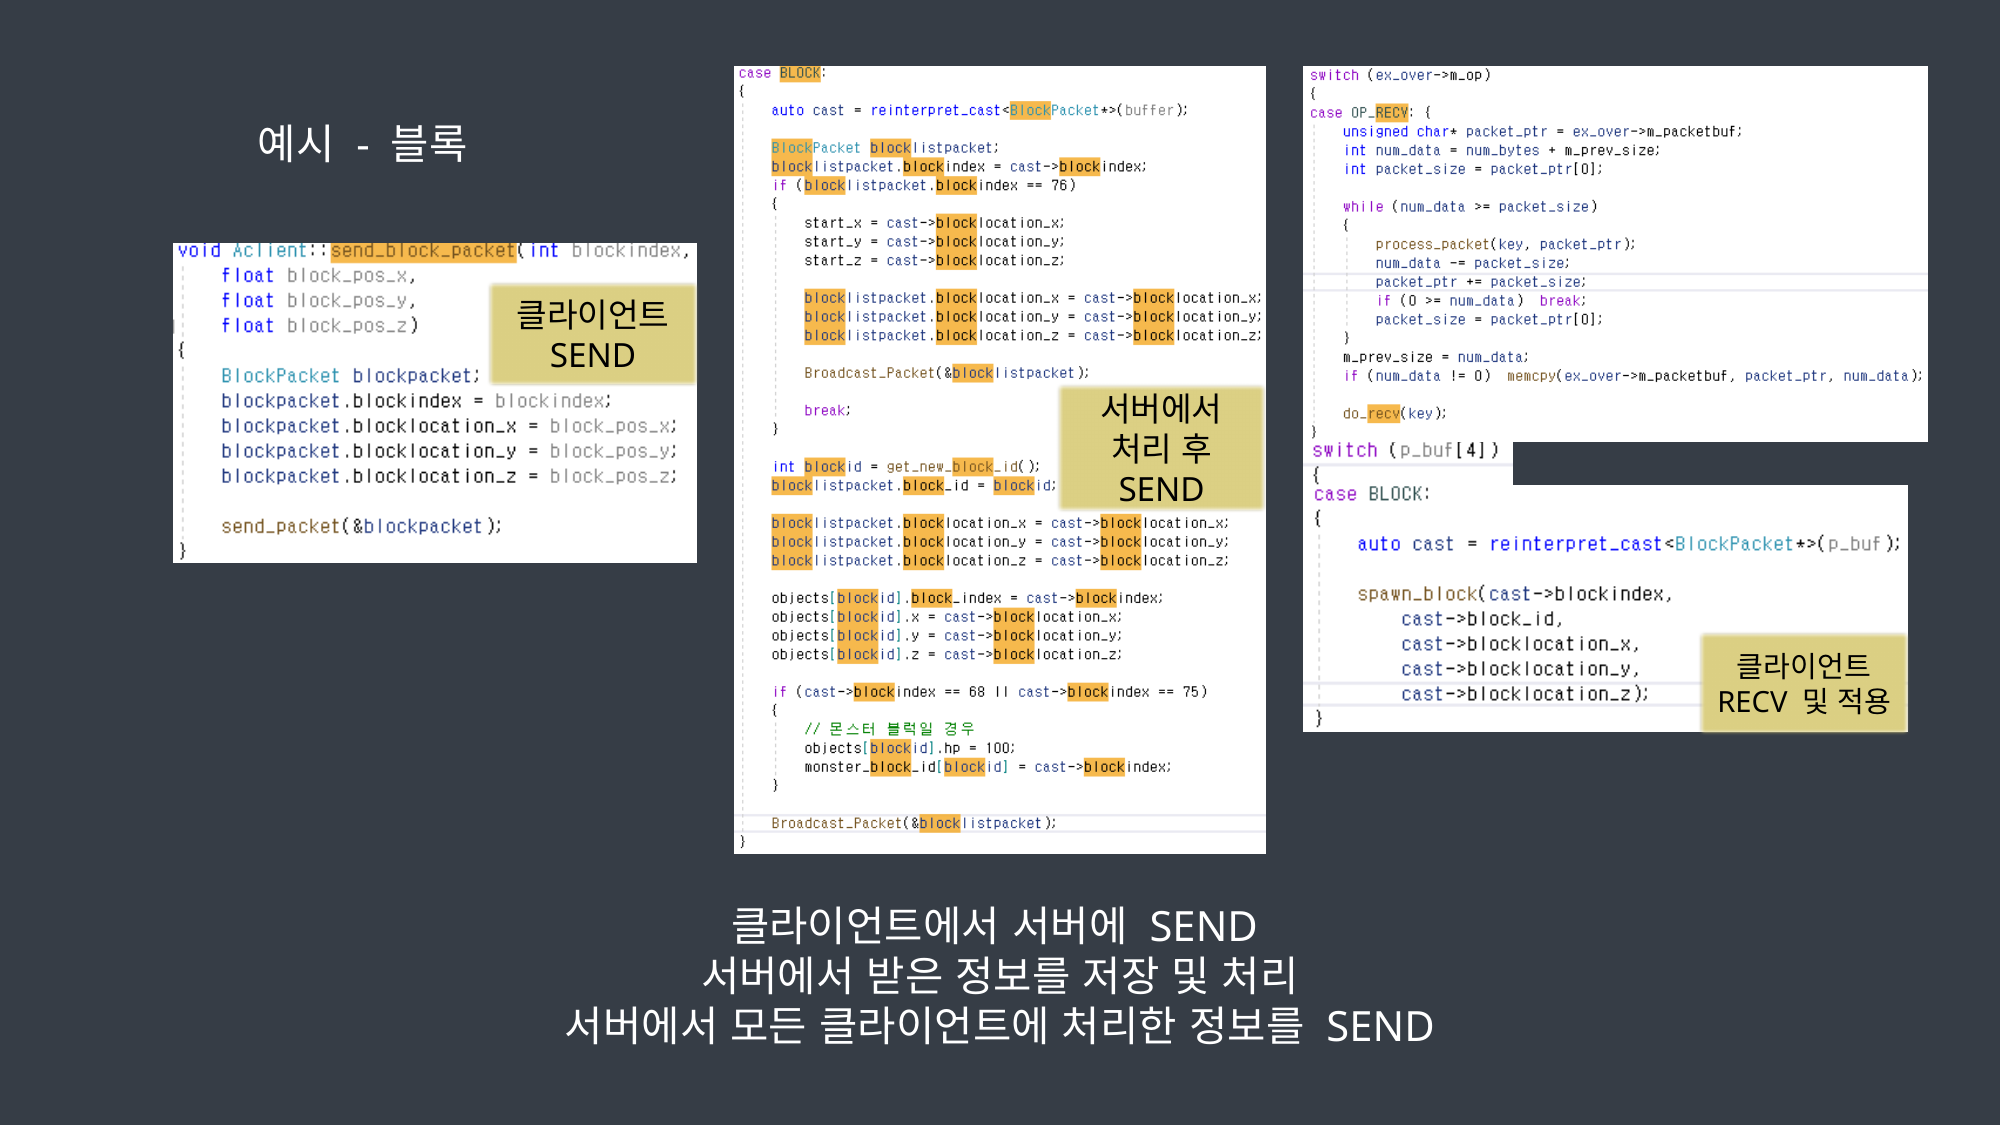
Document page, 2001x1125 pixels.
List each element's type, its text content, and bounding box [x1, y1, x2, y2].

picture [1302, 66, 1928, 733]
picture [173, 243, 698, 563]
title 예시 - 블록 [186, 0, 551, 176]
picture [734, 66, 1266, 855]
text_box 클라이언트에서 서버에 SEND 서버에서 받은 정보를 저장 및 처리 서버에서 모든 클라이언트에 처리한 정보를 SEND [461, 891, 1539, 1057]
